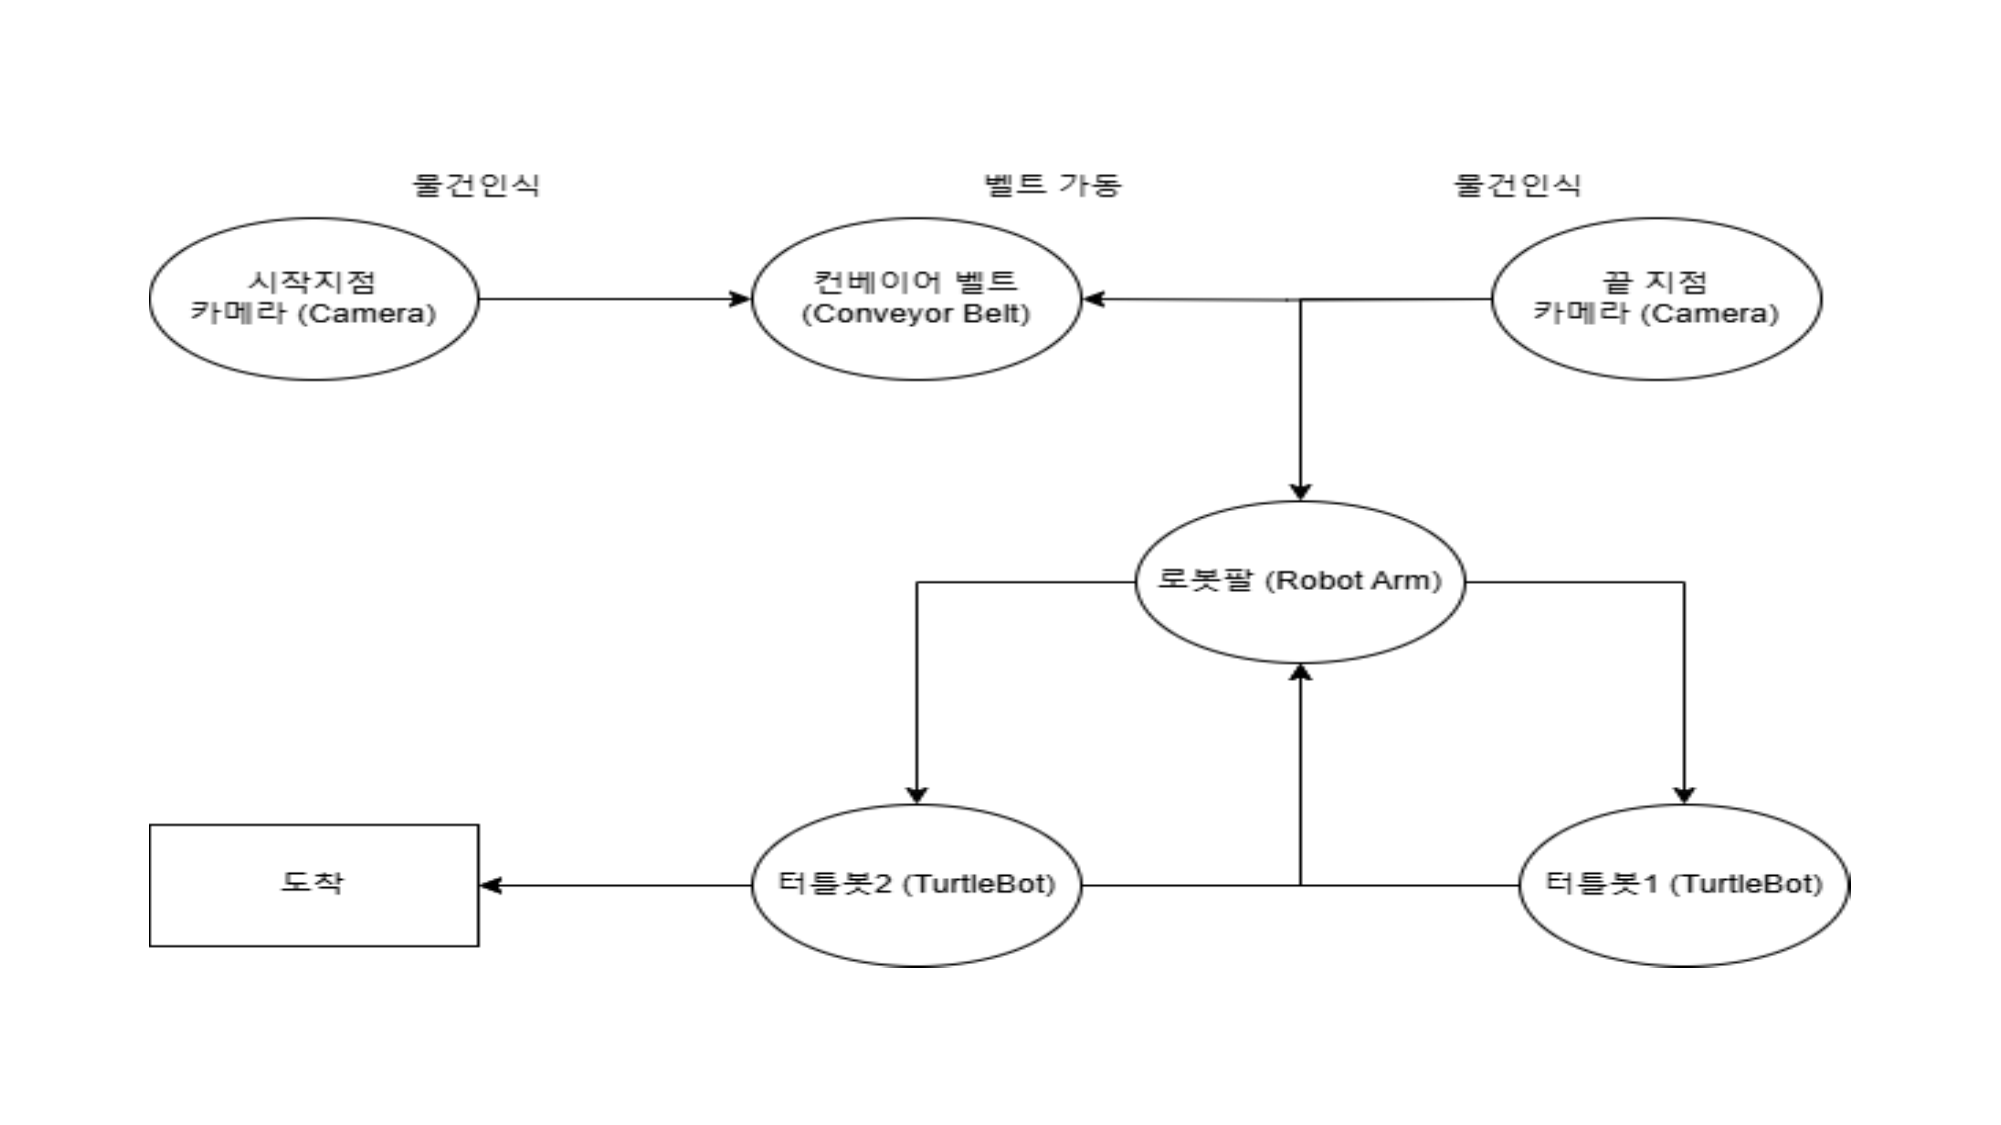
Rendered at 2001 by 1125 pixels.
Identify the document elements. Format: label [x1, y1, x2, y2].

picture [149, 157, 1851, 968]
